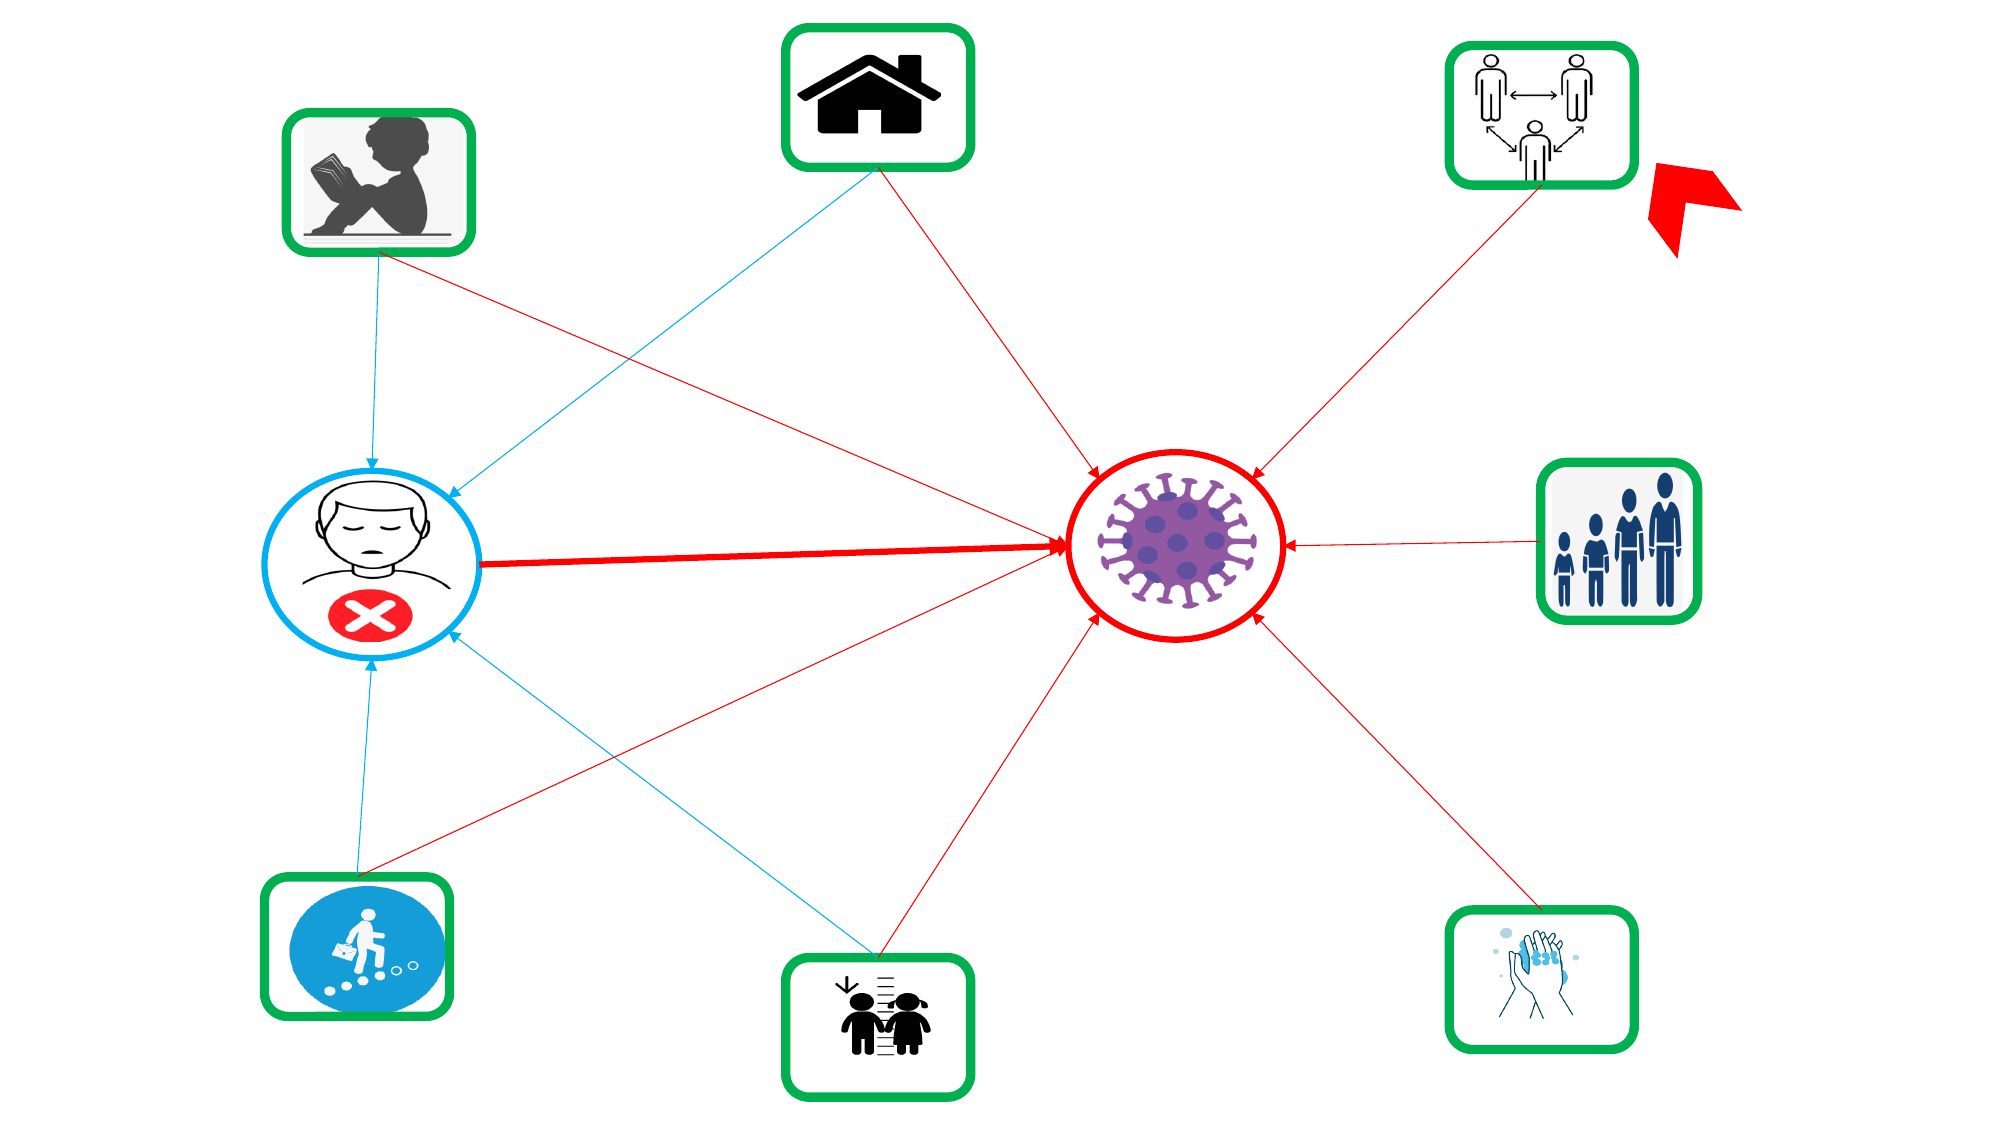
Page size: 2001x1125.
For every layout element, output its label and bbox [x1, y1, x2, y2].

text_box [479, 545, 1069, 565]
text_box [785, 958, 971, 1098]
text_box [1648, 162, 1743, 259]
text_box [447, 877, 878, 958]
text_box [1251, 185, 1542, 480]
text_box [1251, 612, 1542, 910]
text_box [785, 27, 971, 167]
text_box [1283, 541, 1541, 546]
text_box [878, 612, 1100, 958]
text_box [264, 470, 378, 659]
text_box [264, 876, 450, 1017]
text_box [1540, 462, 1698, 627]
text_box [878, 167, 1100, 480]
text_box [378, 252, 1069, 545]
text_box [447, 167, 878, 252]
text_box [356, 545, 1069, 877]
text_box [1434, 45, 1635, 194]
text_box [286, 112, 472, 253]
text_box [371, 252, 378, 471]
text_box [1069, 452, 1284, 640]
text_box [1449, 909, 1635, 1050]
